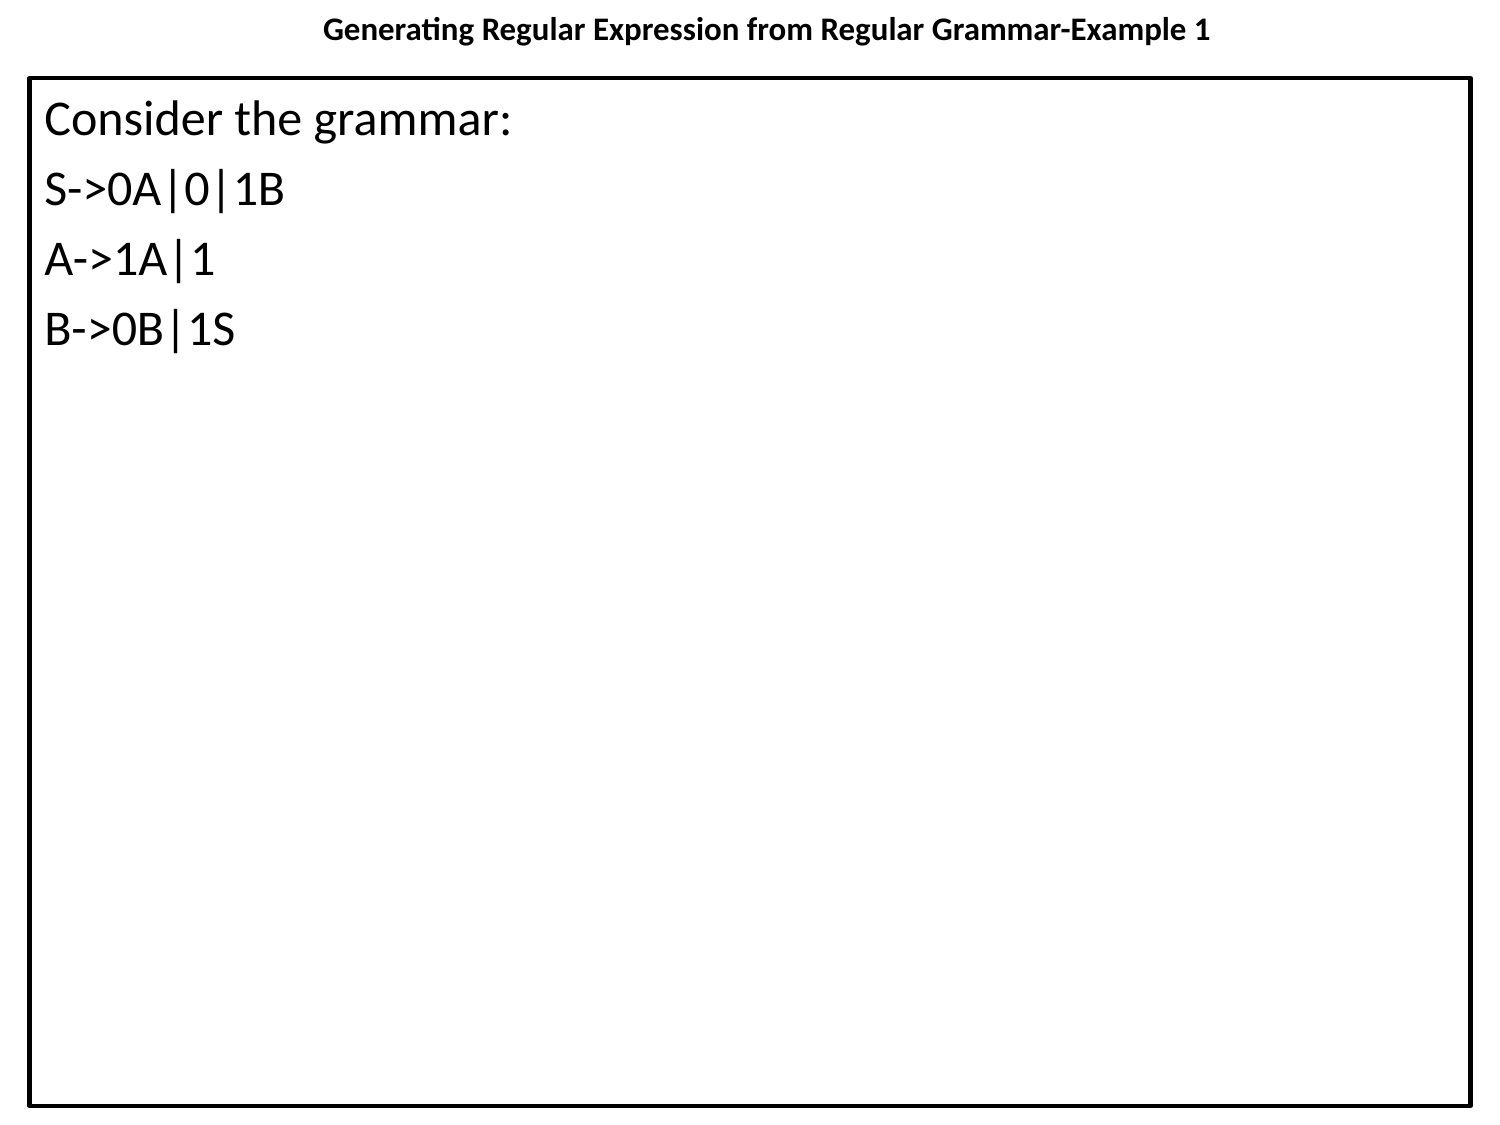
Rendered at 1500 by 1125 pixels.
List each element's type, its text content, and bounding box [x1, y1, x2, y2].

title Generating Regular Expression from Regular Grammar-Example 1 [76, 0, 1459, 55]
list Consider the grammar: S->0A|0|1B A->1A|1 B->0B|1S [27, 76, 1473, 1108]
